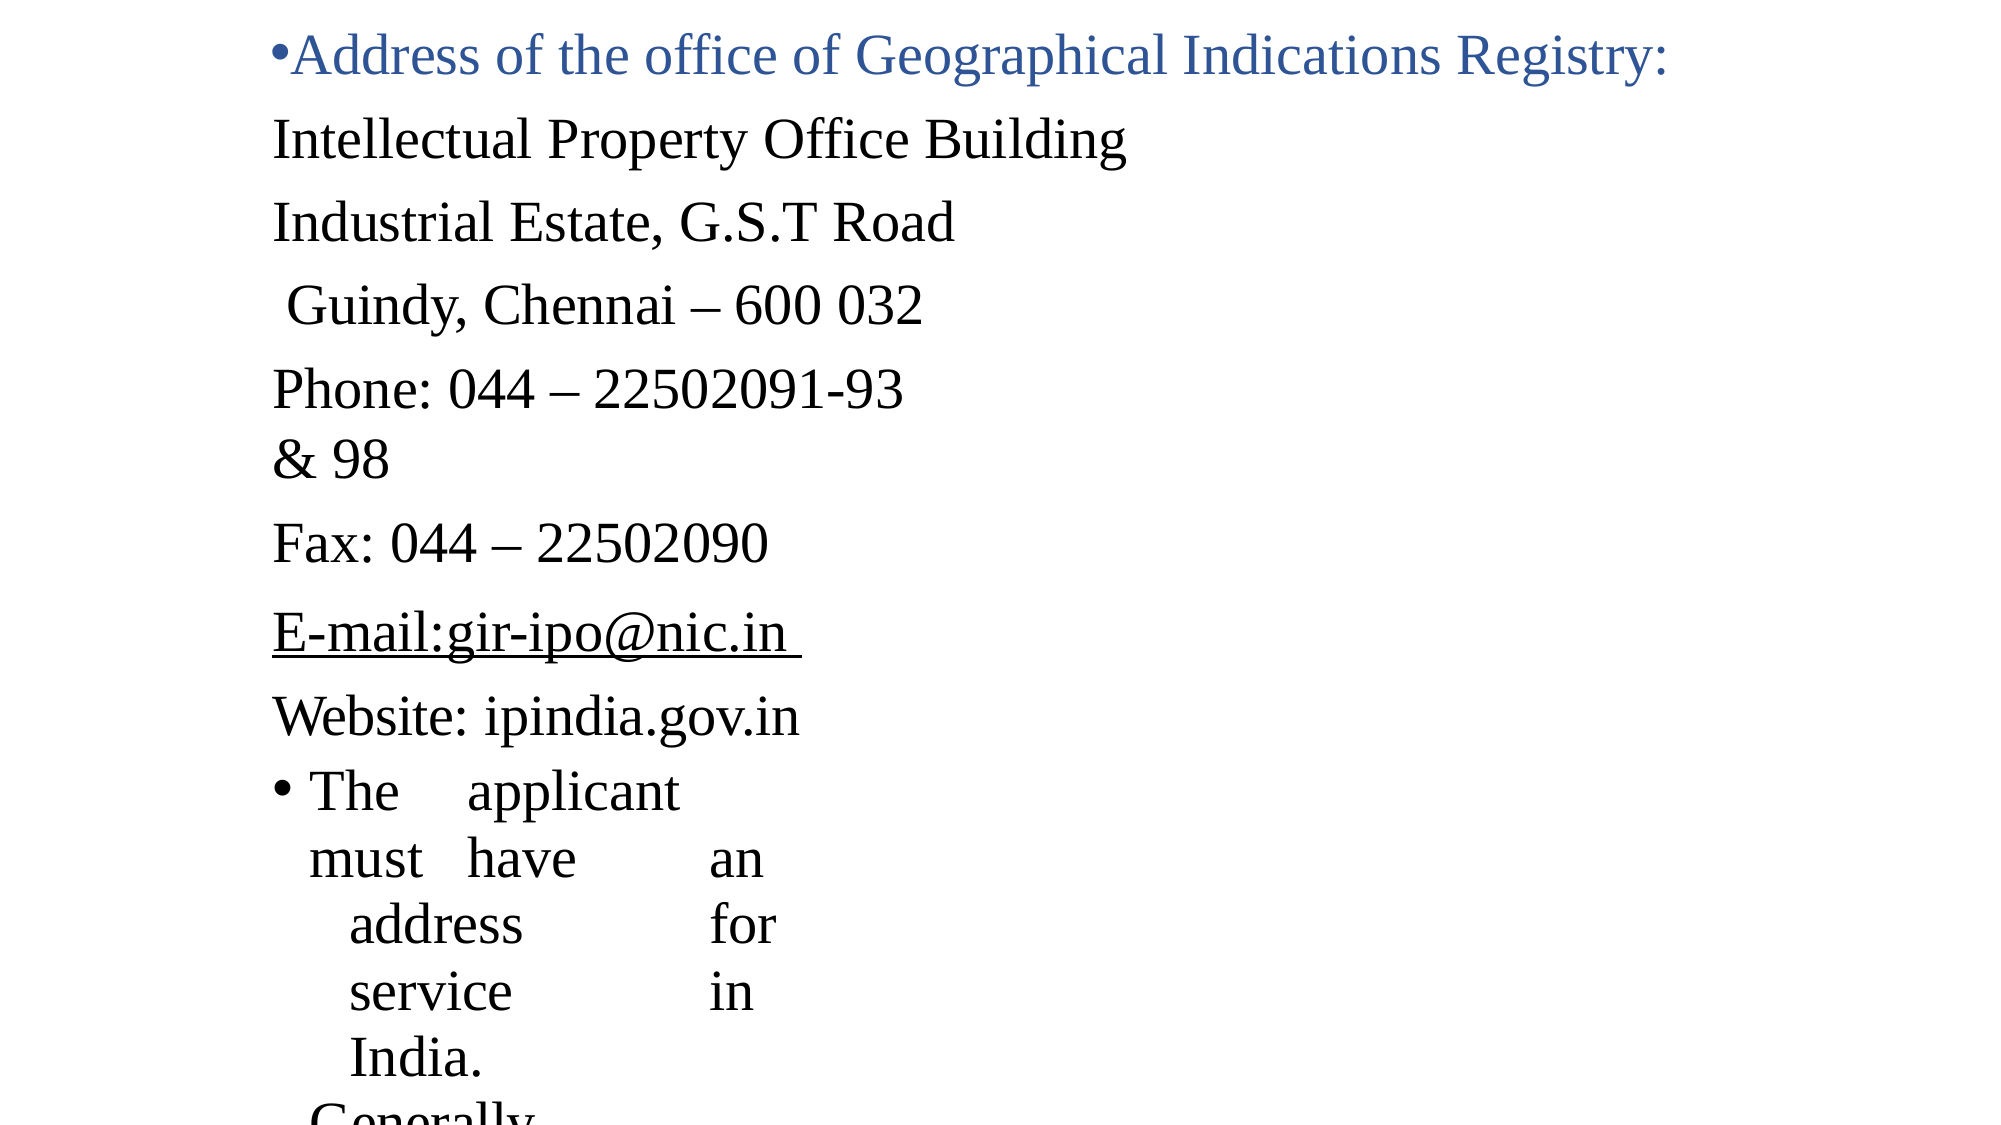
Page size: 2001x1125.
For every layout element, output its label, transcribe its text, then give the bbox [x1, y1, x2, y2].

text_box Address of the office of Geographical Indications Registry: Intellectual Property Office Building Industrial Estate, G.S.T Road Guindy, Chennai – 600 032 Phone: 044 – 22502091-93 & 98 Fax: 044 – 22502090 E-mail:gir-ipo@nic.in Website: ipindia.gov.in The applicant must have an address for service in India. Generally, application can be filed by a legal practitioner a registered agent [270, 0, 1733, 1125]
